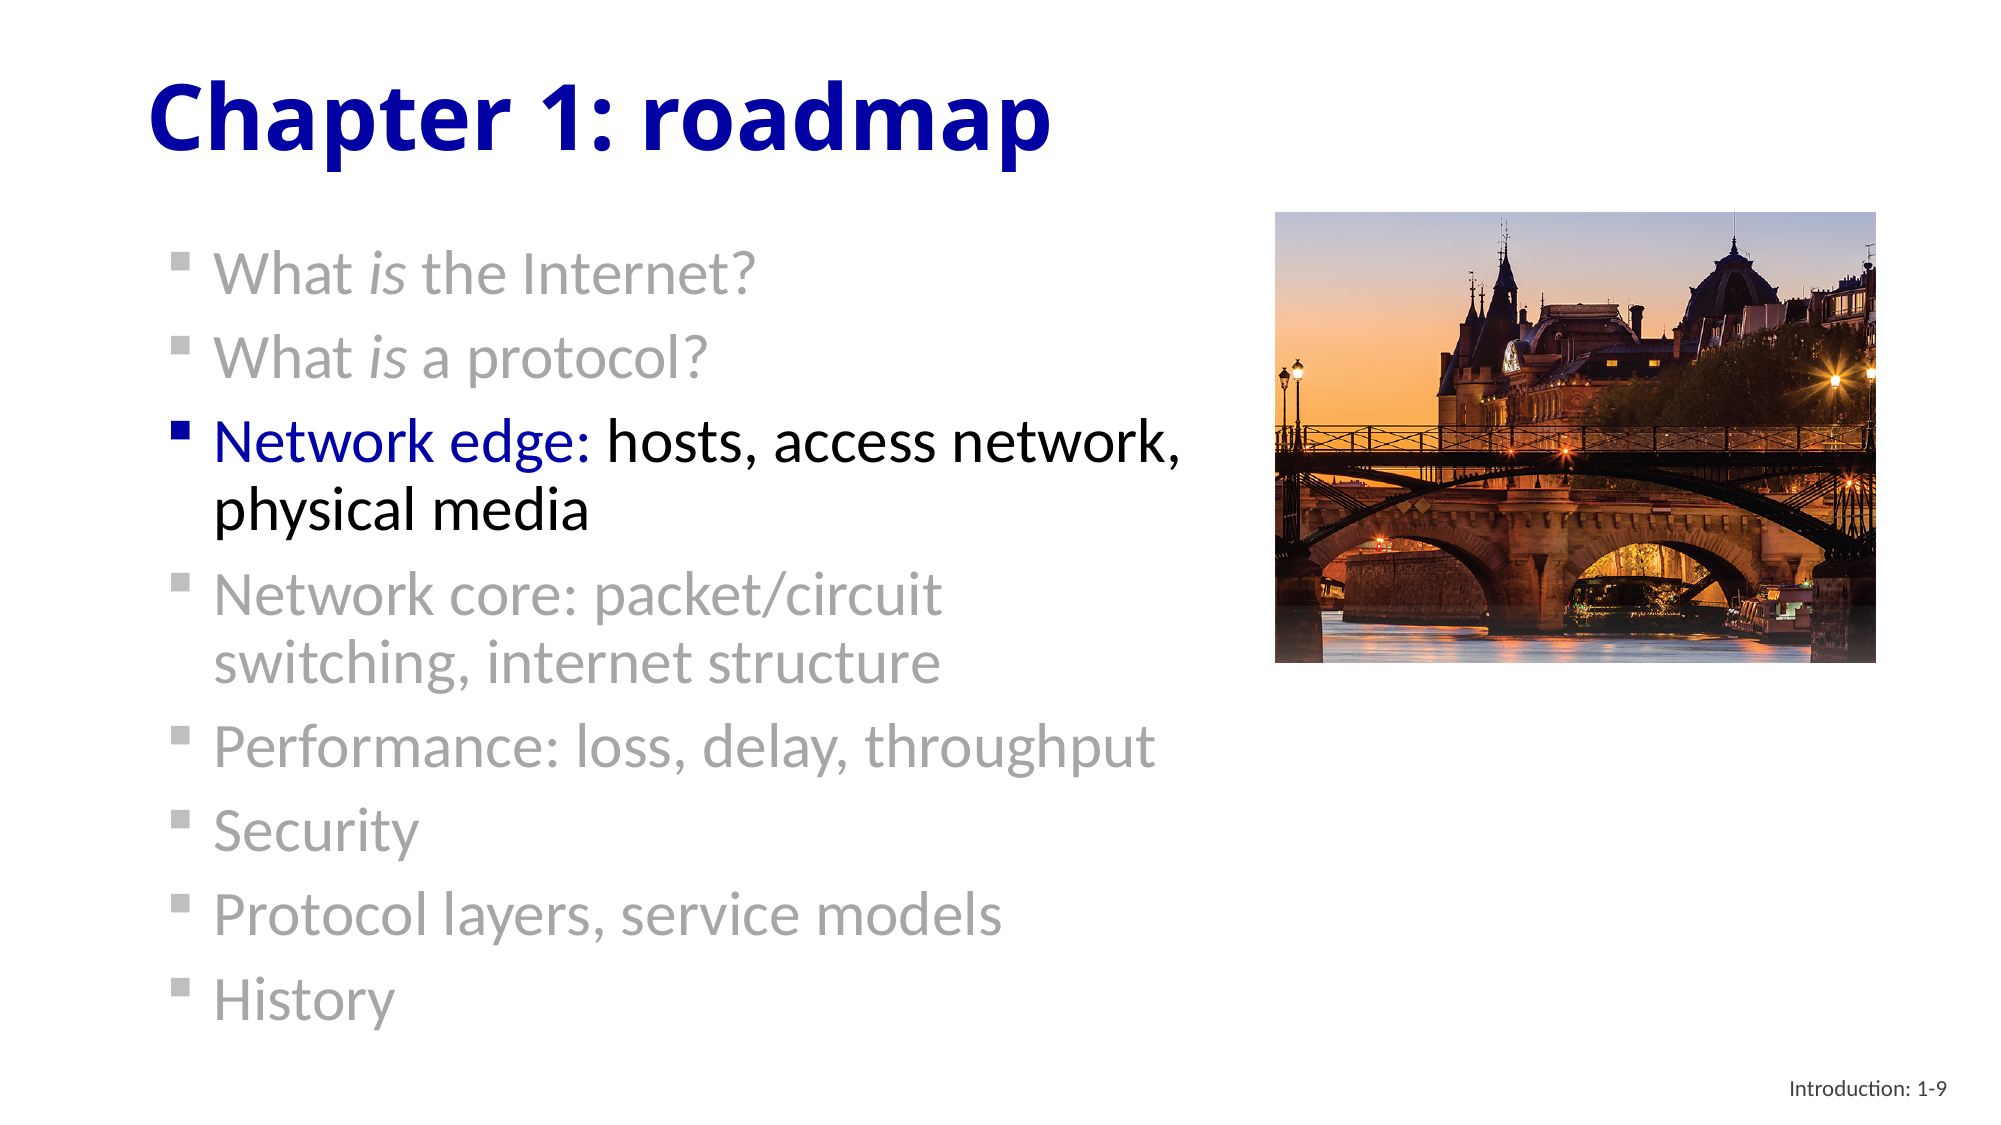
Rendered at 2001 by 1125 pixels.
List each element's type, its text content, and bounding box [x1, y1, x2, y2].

list What is the Internet? What is a protocol? Network edge: hosts, access network, physical media Network core: packet/circuit switching, internet structure Performance: loss, delay, throughput Security Protocol layers, service models History [131, 231, 1217, 1057]
picture [1275, 212, 1876, 663]
slide_number Introduction: 1-9 [1512, 1056, 1963, 1117]
title Chapter 1: roadmap [131, 47, 1856, 195]
